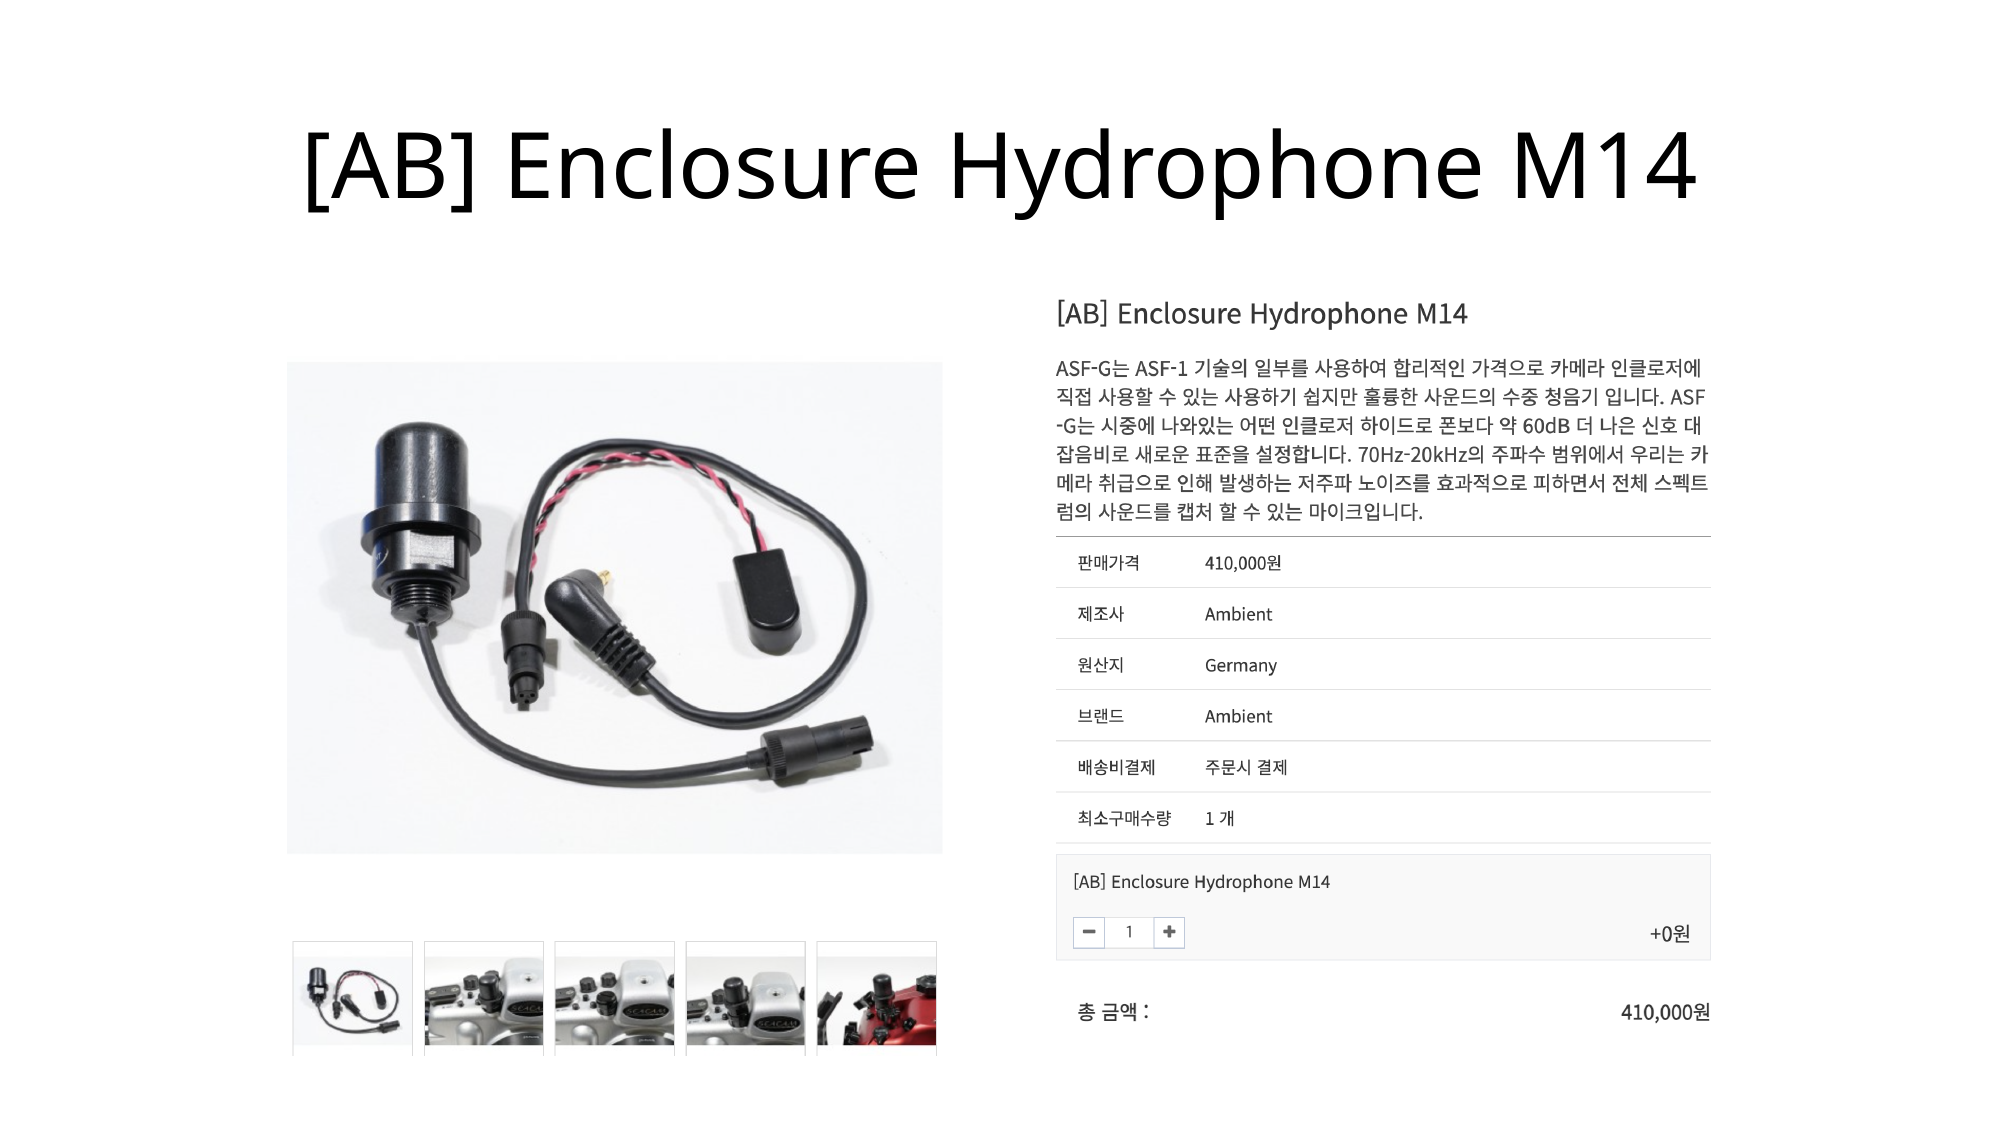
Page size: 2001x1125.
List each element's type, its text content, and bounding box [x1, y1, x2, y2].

picture [254, 243, 1746, 1056]
title [AB] Enclosure Hydrophone M14 [137, 59, 1863, 278]
